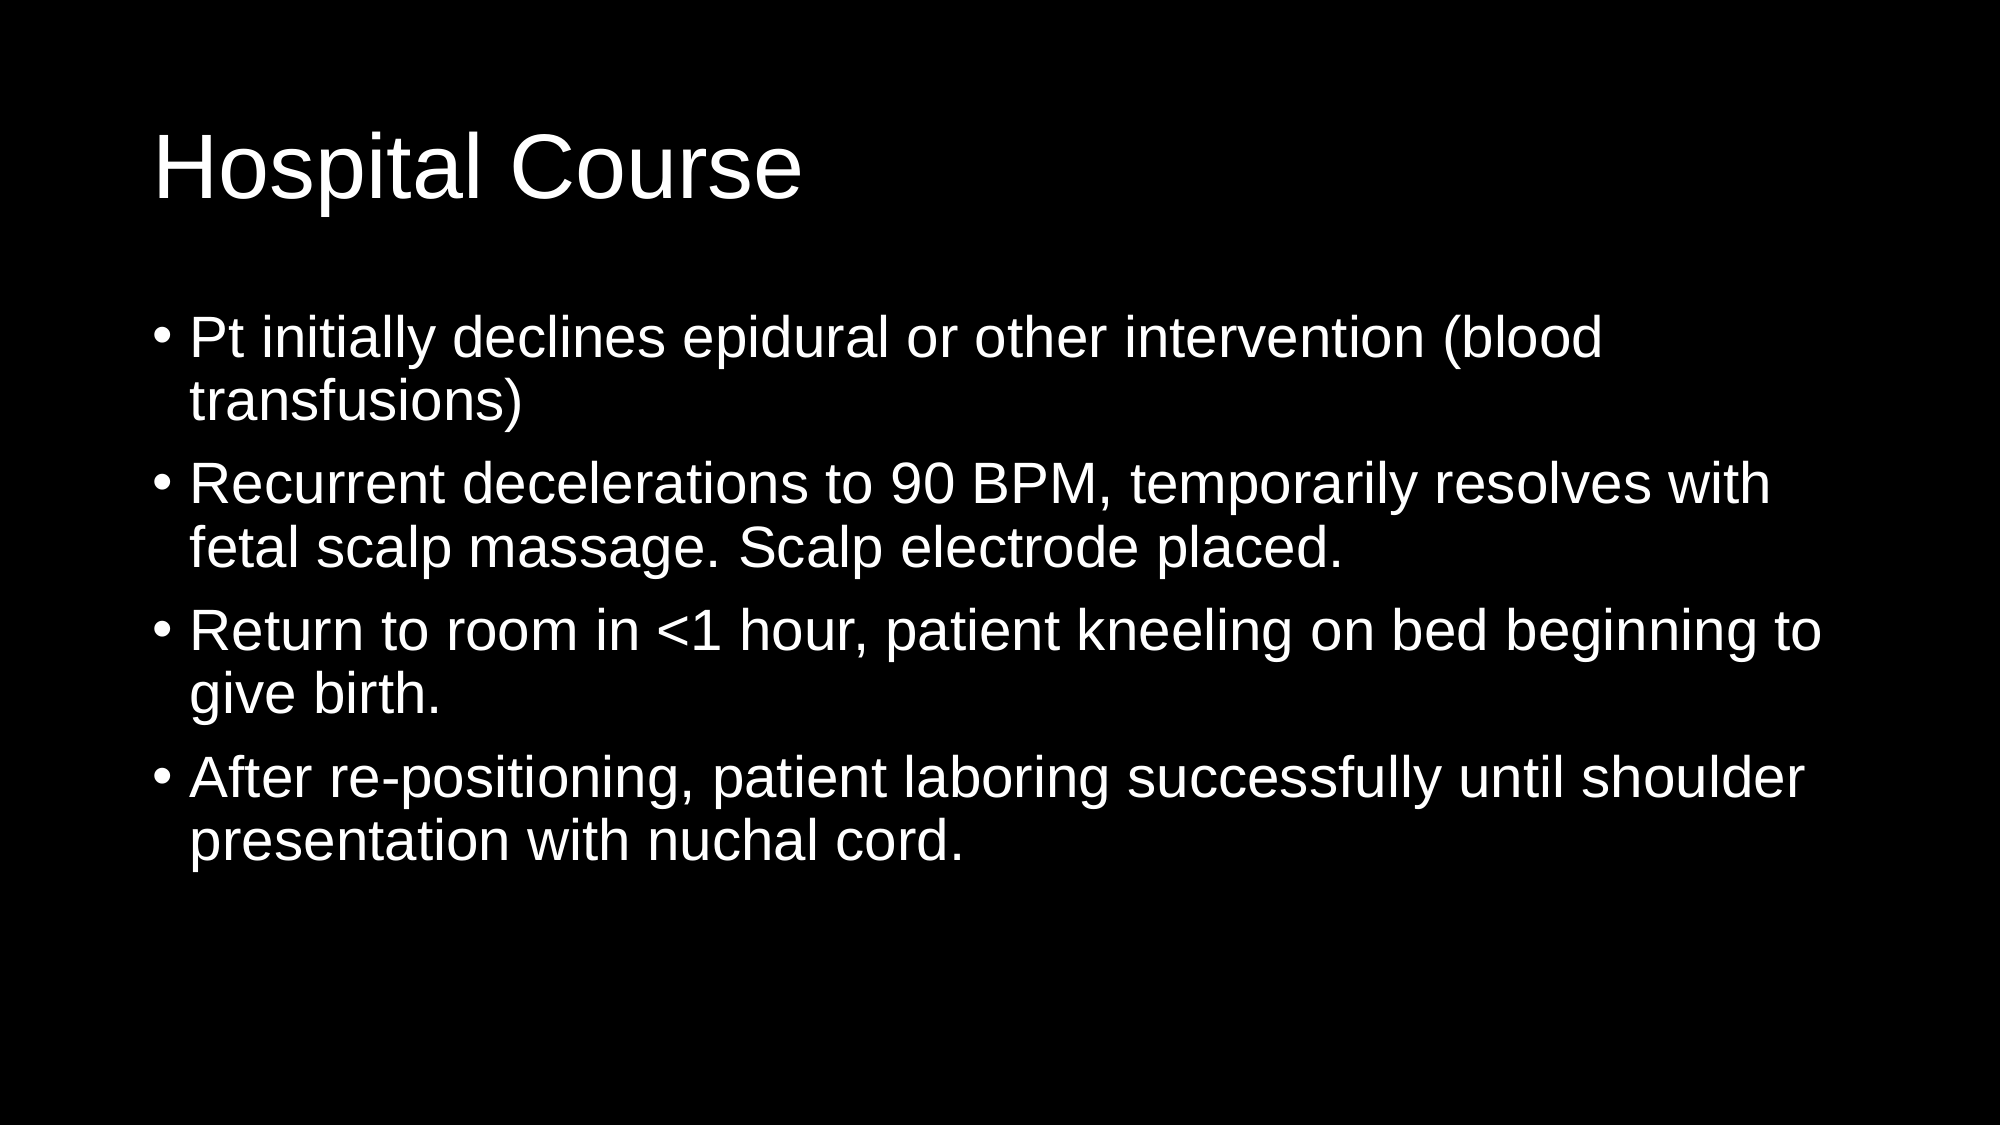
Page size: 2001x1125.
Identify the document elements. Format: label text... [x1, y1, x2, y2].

list Pt initially declines epidural or other intervention (blood transfusions) Recurrent decelerations to 90 BPM, temporarily resolves with fetal scalp massage. Scalp electrode placed. Return to room in <1 hour, patient kneeling on bed beginning to give birth. After re-positioning, patient laboring successfully until shoulder presentation with nuchal cord. [137, 299, 1863, 1014]
title Hospital Course [137, 59, 1863, 278]
